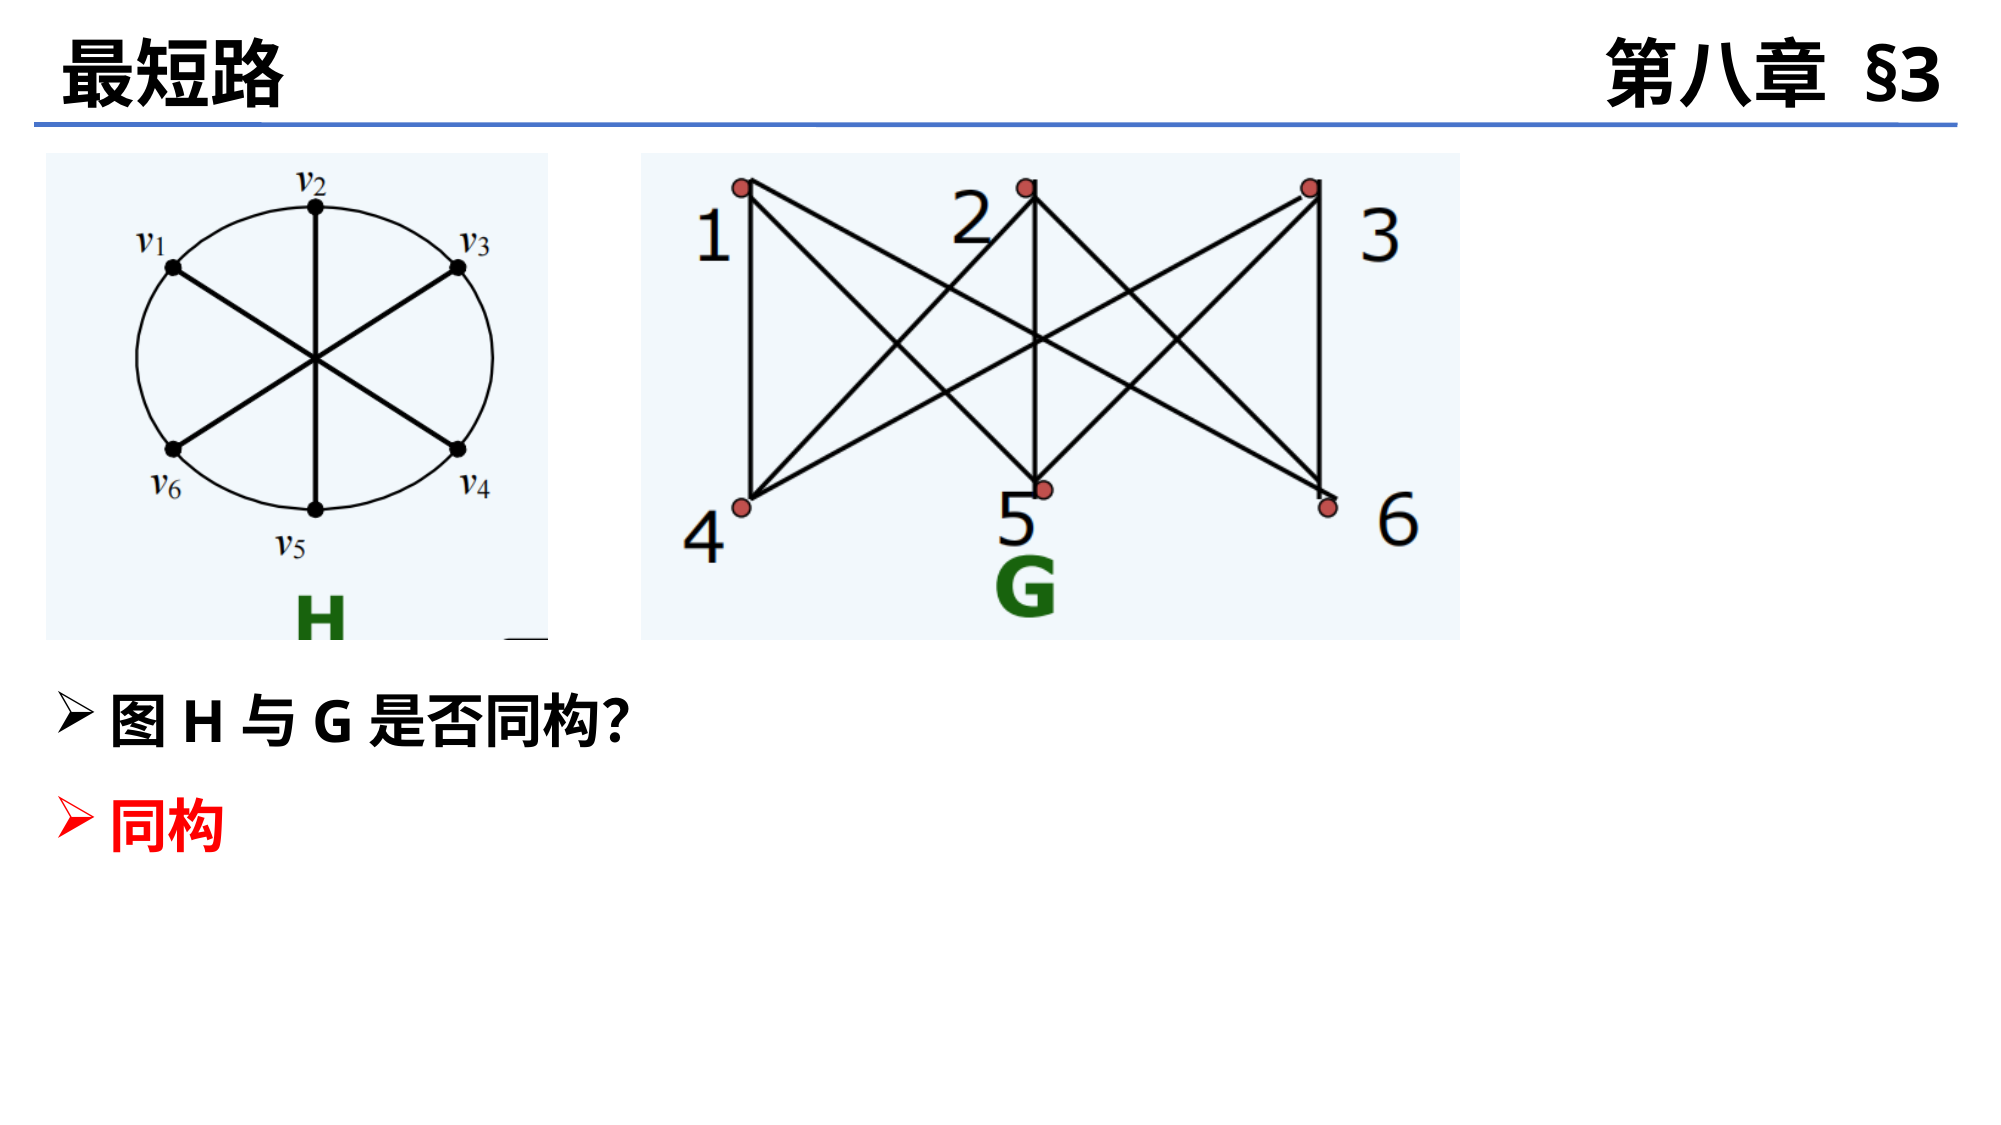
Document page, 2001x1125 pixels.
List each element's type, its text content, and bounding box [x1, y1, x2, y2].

picture [641, 152, 1461, 641]
text_box 最短路 [46, 18, 932, 124]
text_box 第八章 §3 [1576, 19, 1958, 124]
picture [45, 152, 548, 641]
text_box 图H与G是否同构？ 同构 [38, 153, 1951, 1065]
